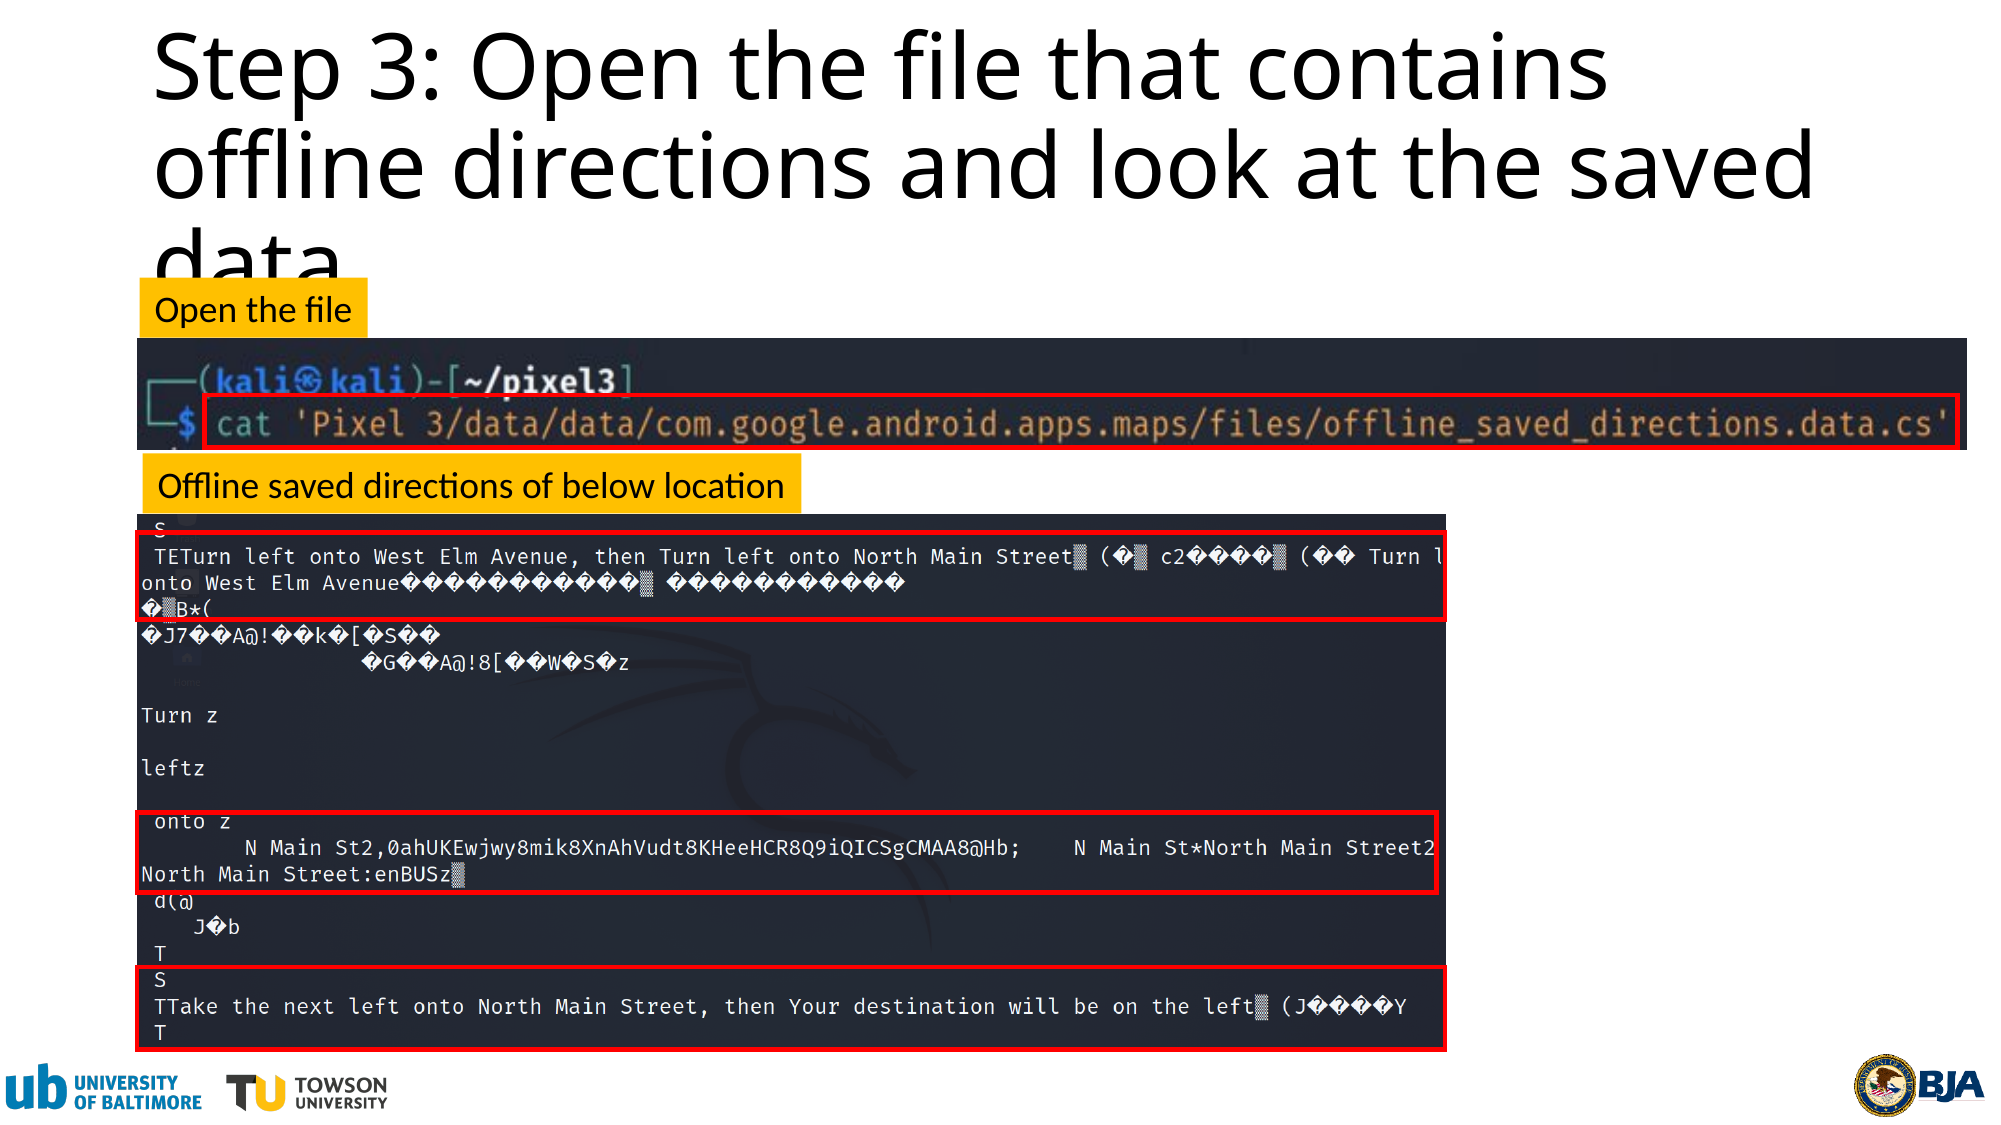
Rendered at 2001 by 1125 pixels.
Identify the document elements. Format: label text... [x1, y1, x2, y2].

title Step 3: Open the file that contains offline directions and look at the saved data [137, 59, 1863, 278]
picture [0, 514, 1446, 1125]
picture [1854, 1054, 1986, 1117]
text_box Open the file [139, 277, 368, 338]
text_box Offline saved directions of below location [142, 453, 802, 514]
picture [137, 338, 1967, 450]
